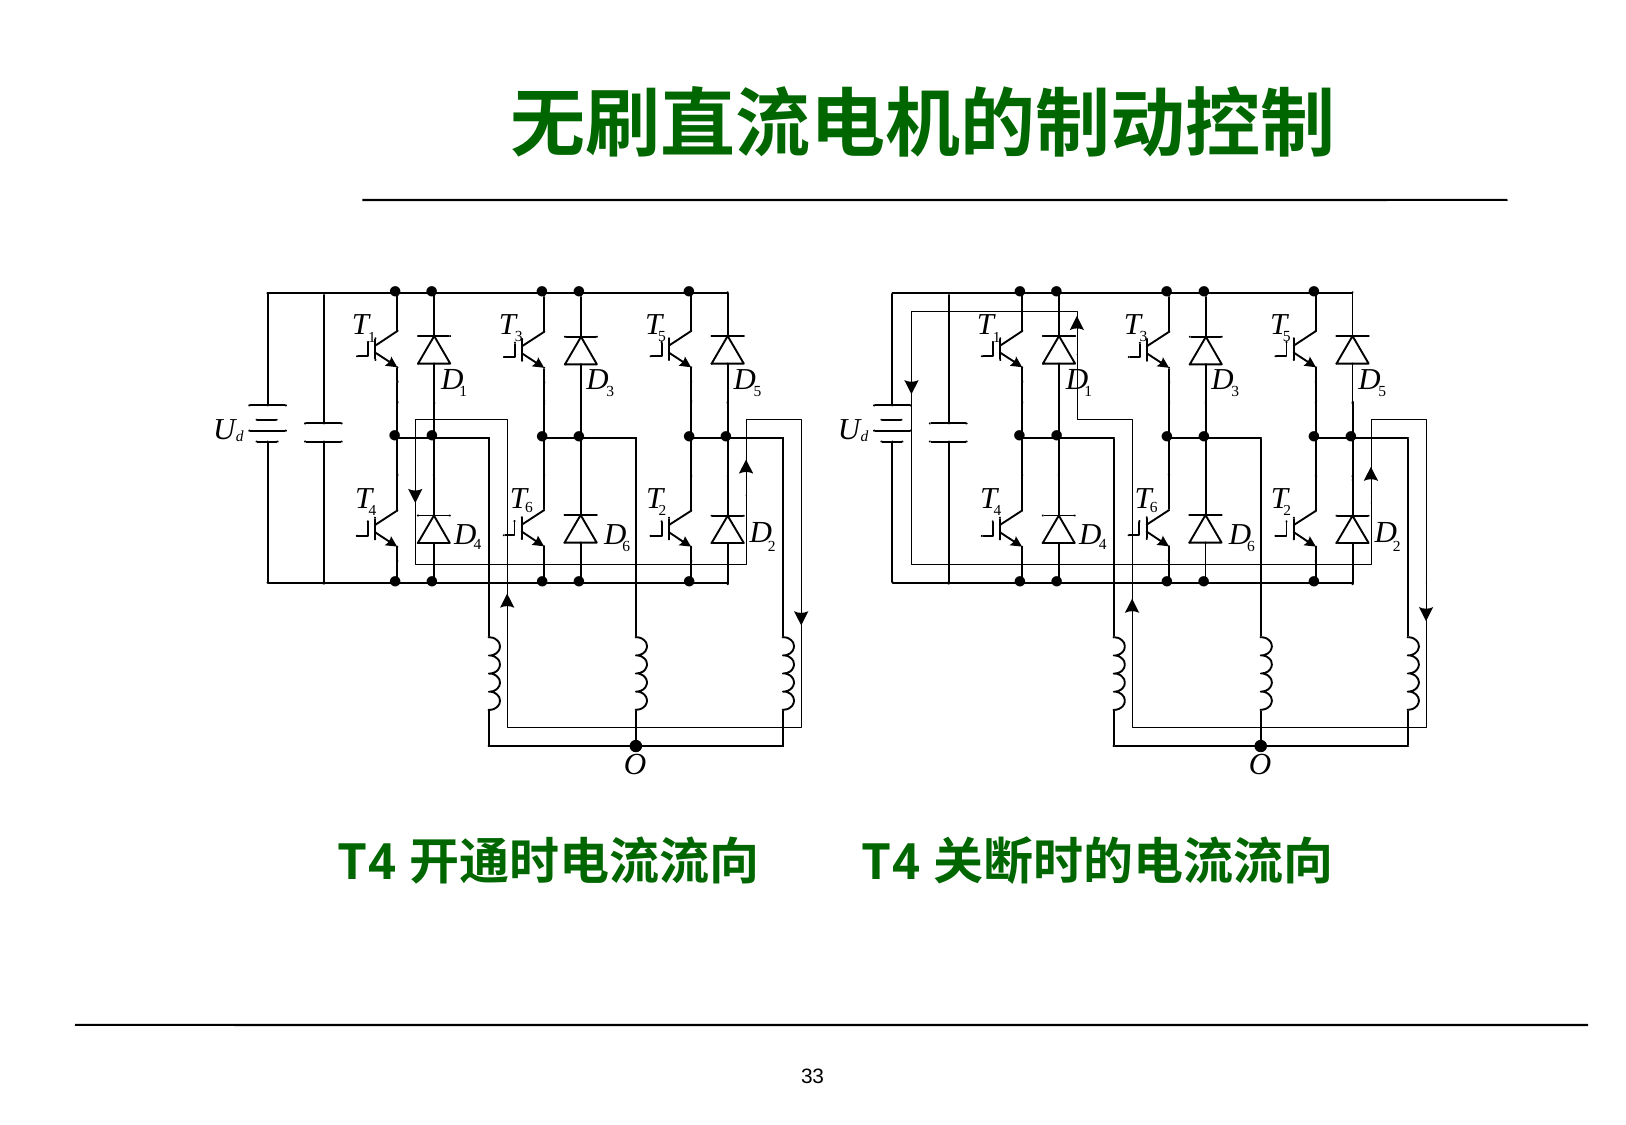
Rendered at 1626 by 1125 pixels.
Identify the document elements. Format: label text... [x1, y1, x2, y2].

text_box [209, 266, 1437, 786]
title 无刷直流电机的制动控制 [337, 52, 1509, 189]
footer 33 [562, 1049, 1063, 1101]
text_box T4开通时电流流向 T4关断时的电流流向 [322, 822, 1349, 898]
